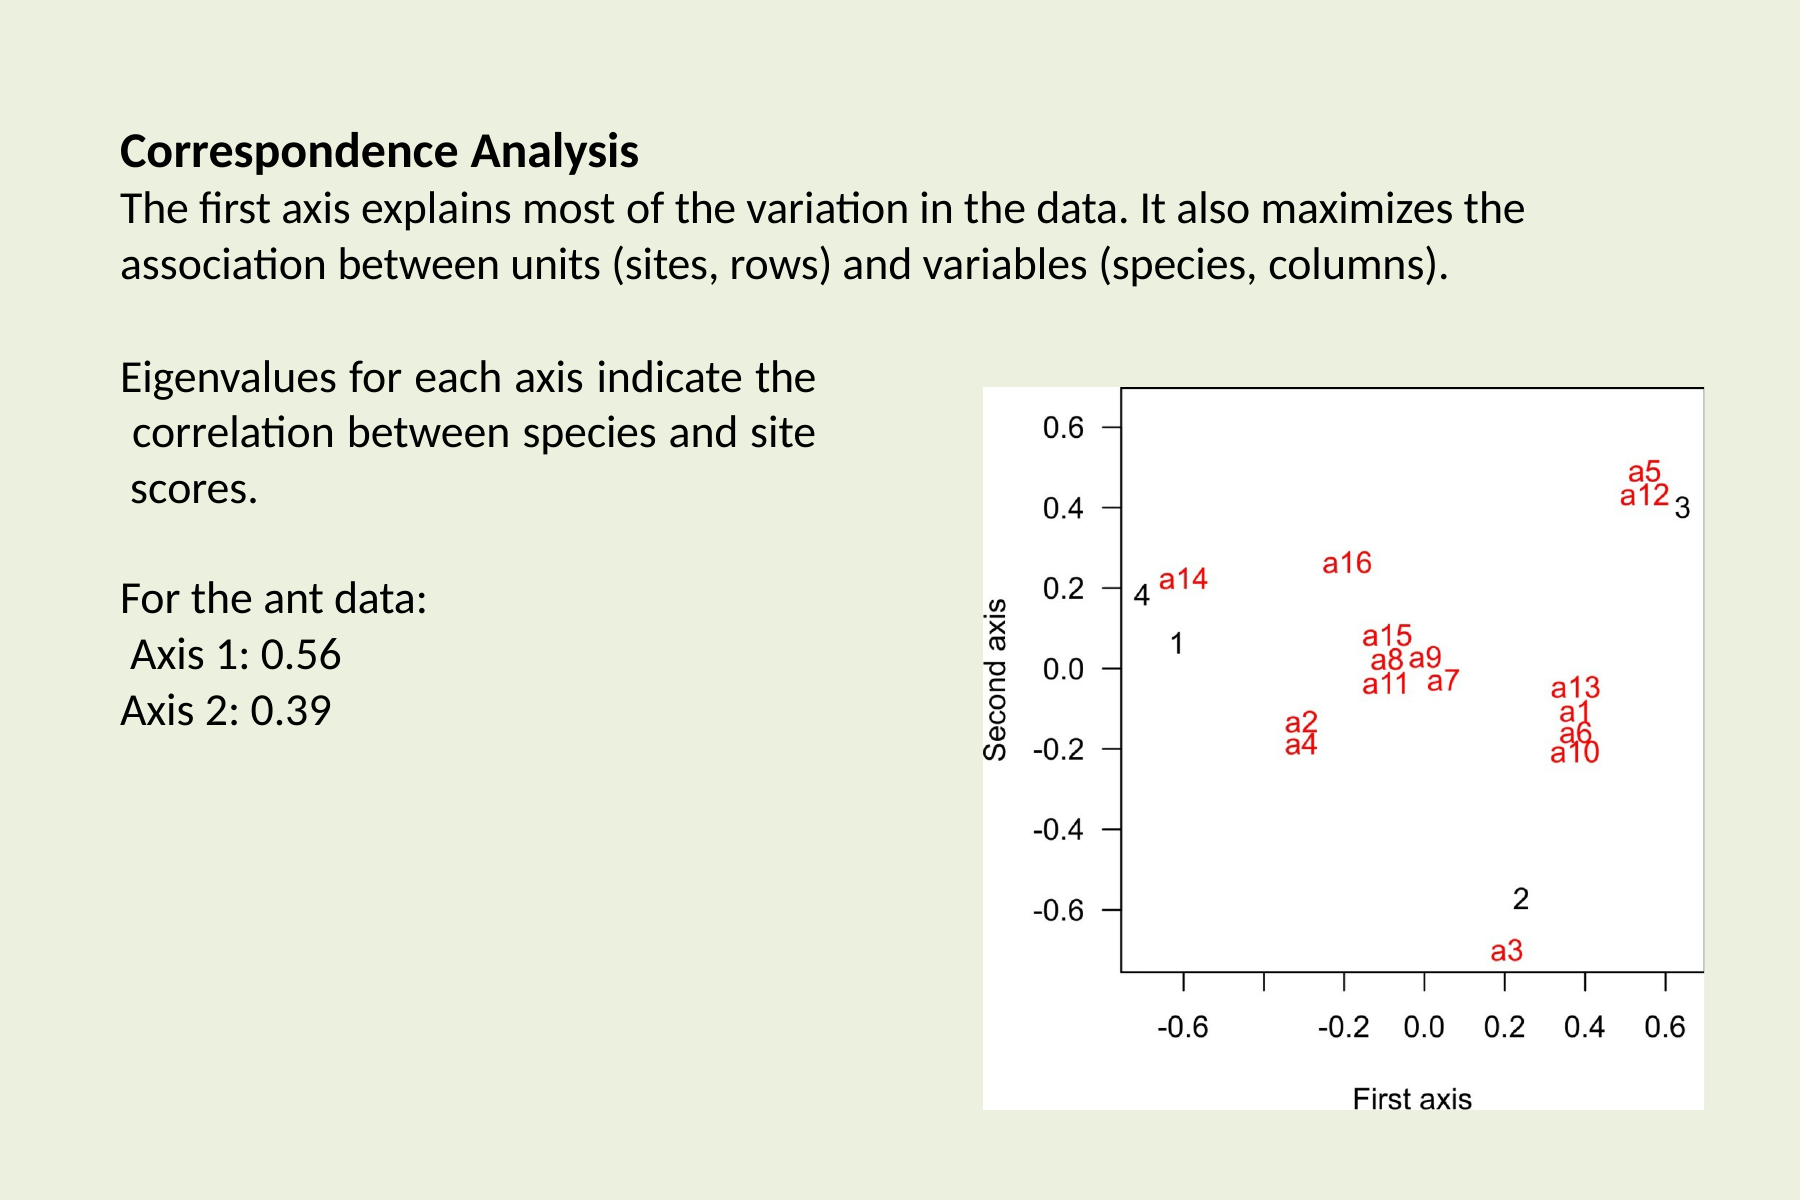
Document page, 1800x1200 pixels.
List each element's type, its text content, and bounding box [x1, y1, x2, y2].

title Correspondence Analysis The first axis explains most of the variation in the data. It also maximizes the association between units (sites, rows) and variables (species, columns). [117, 115, 1543, 318]
text_box Eigenvalues for each axis indicate the correlation between species and site scores. For the ant data: Axis 1: 0.56 Axis 2: 0.39 [117, 344, 817, 735]
text_box [983, 387, 1705, 1110]
